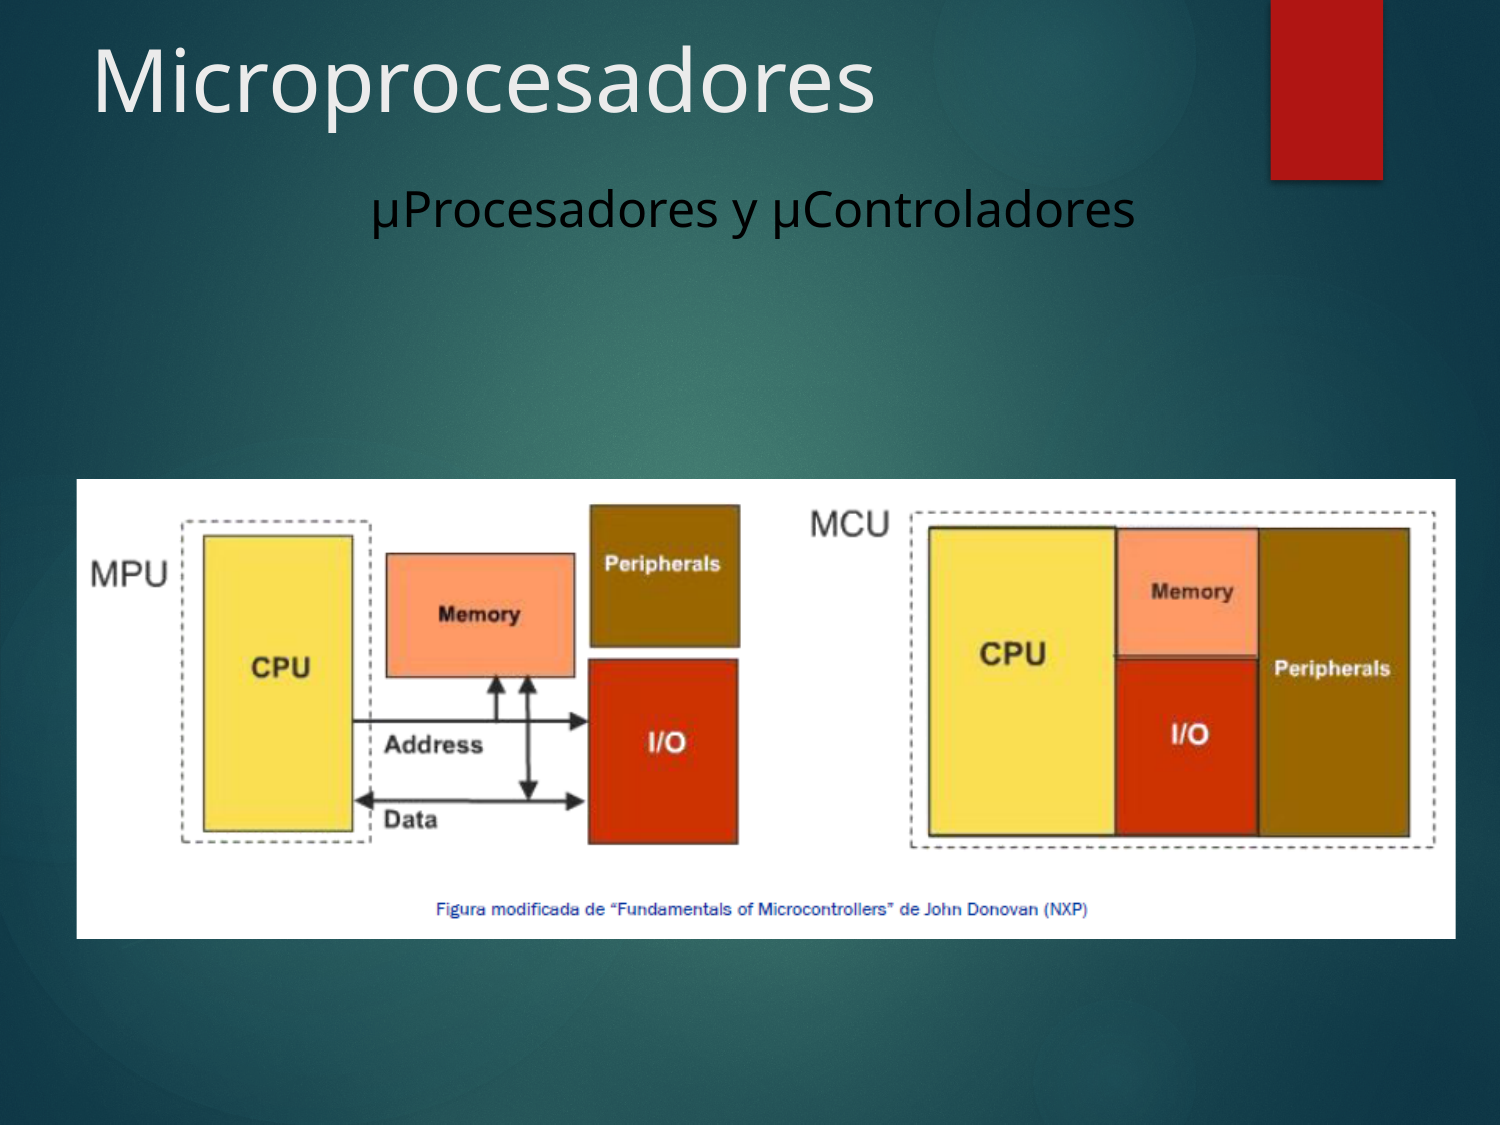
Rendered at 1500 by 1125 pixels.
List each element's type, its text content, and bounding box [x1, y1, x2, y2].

title Microprocesadores [75, 17, 1425, 170]
text_box μProcesadores y μControladores [50, 170, 1457, 245]
picture [76, 479, 1456, 939]
